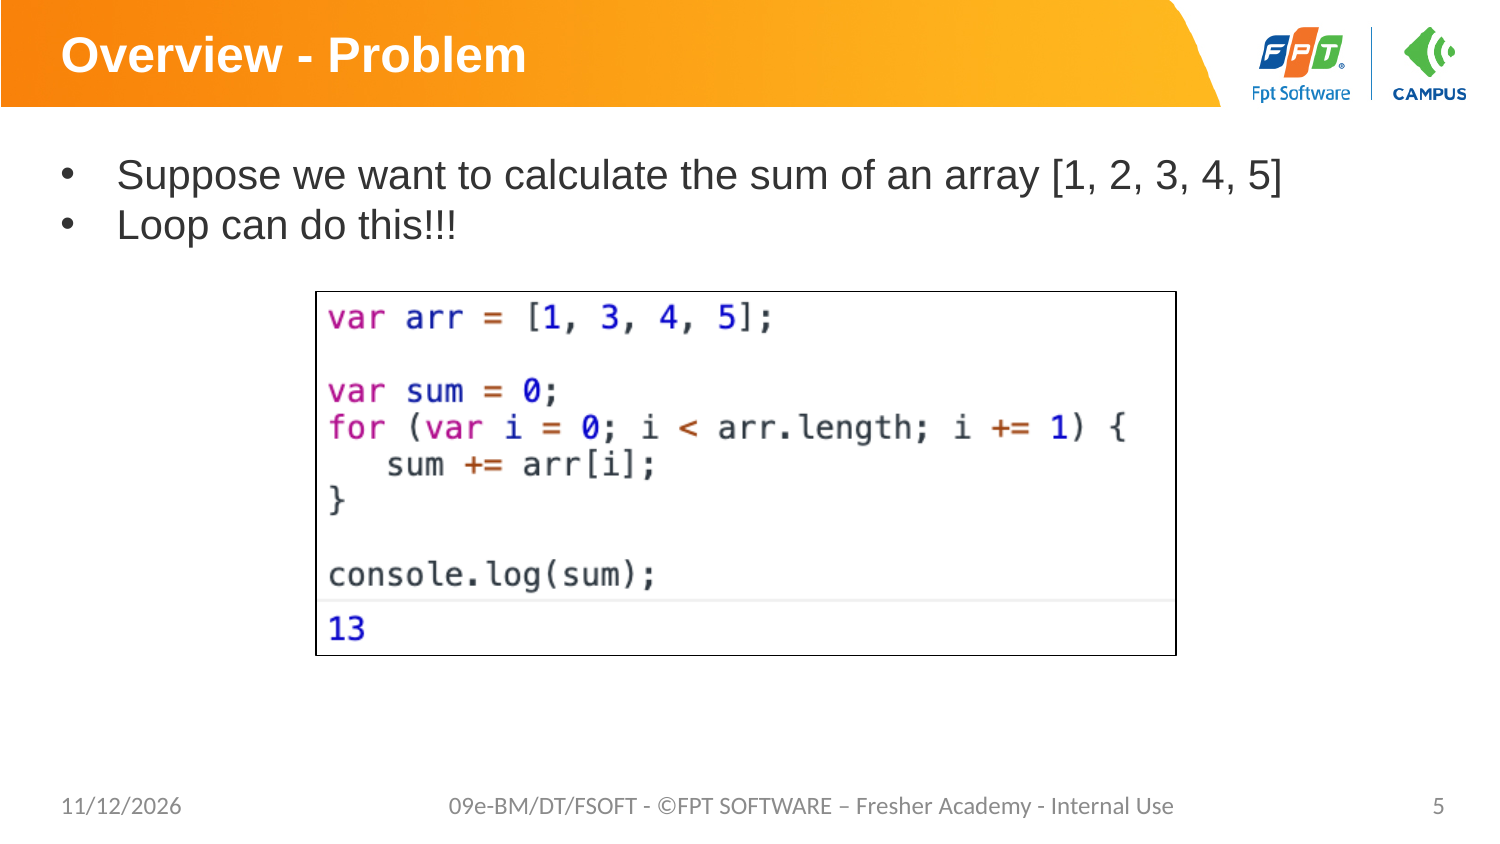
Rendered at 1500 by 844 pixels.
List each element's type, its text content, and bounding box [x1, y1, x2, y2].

title Overview - Problem [45, 0, 1176, 106]
picture [1, 0, 1499, 844]
slide_number 5 [1350, 782, 1461, 827]
text_box Suppose we want to calculate the sum of an array [1, 2, 3, 4, 5] Loop can do this!!! [45, 140, 1461, 256]
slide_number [45, 782, 270, 827]
footer 09e-BM/DT/FSOFT - ©FPT SOFTWARE – Fresher Academy - Internal Use [289, 782, 1335, 827]
